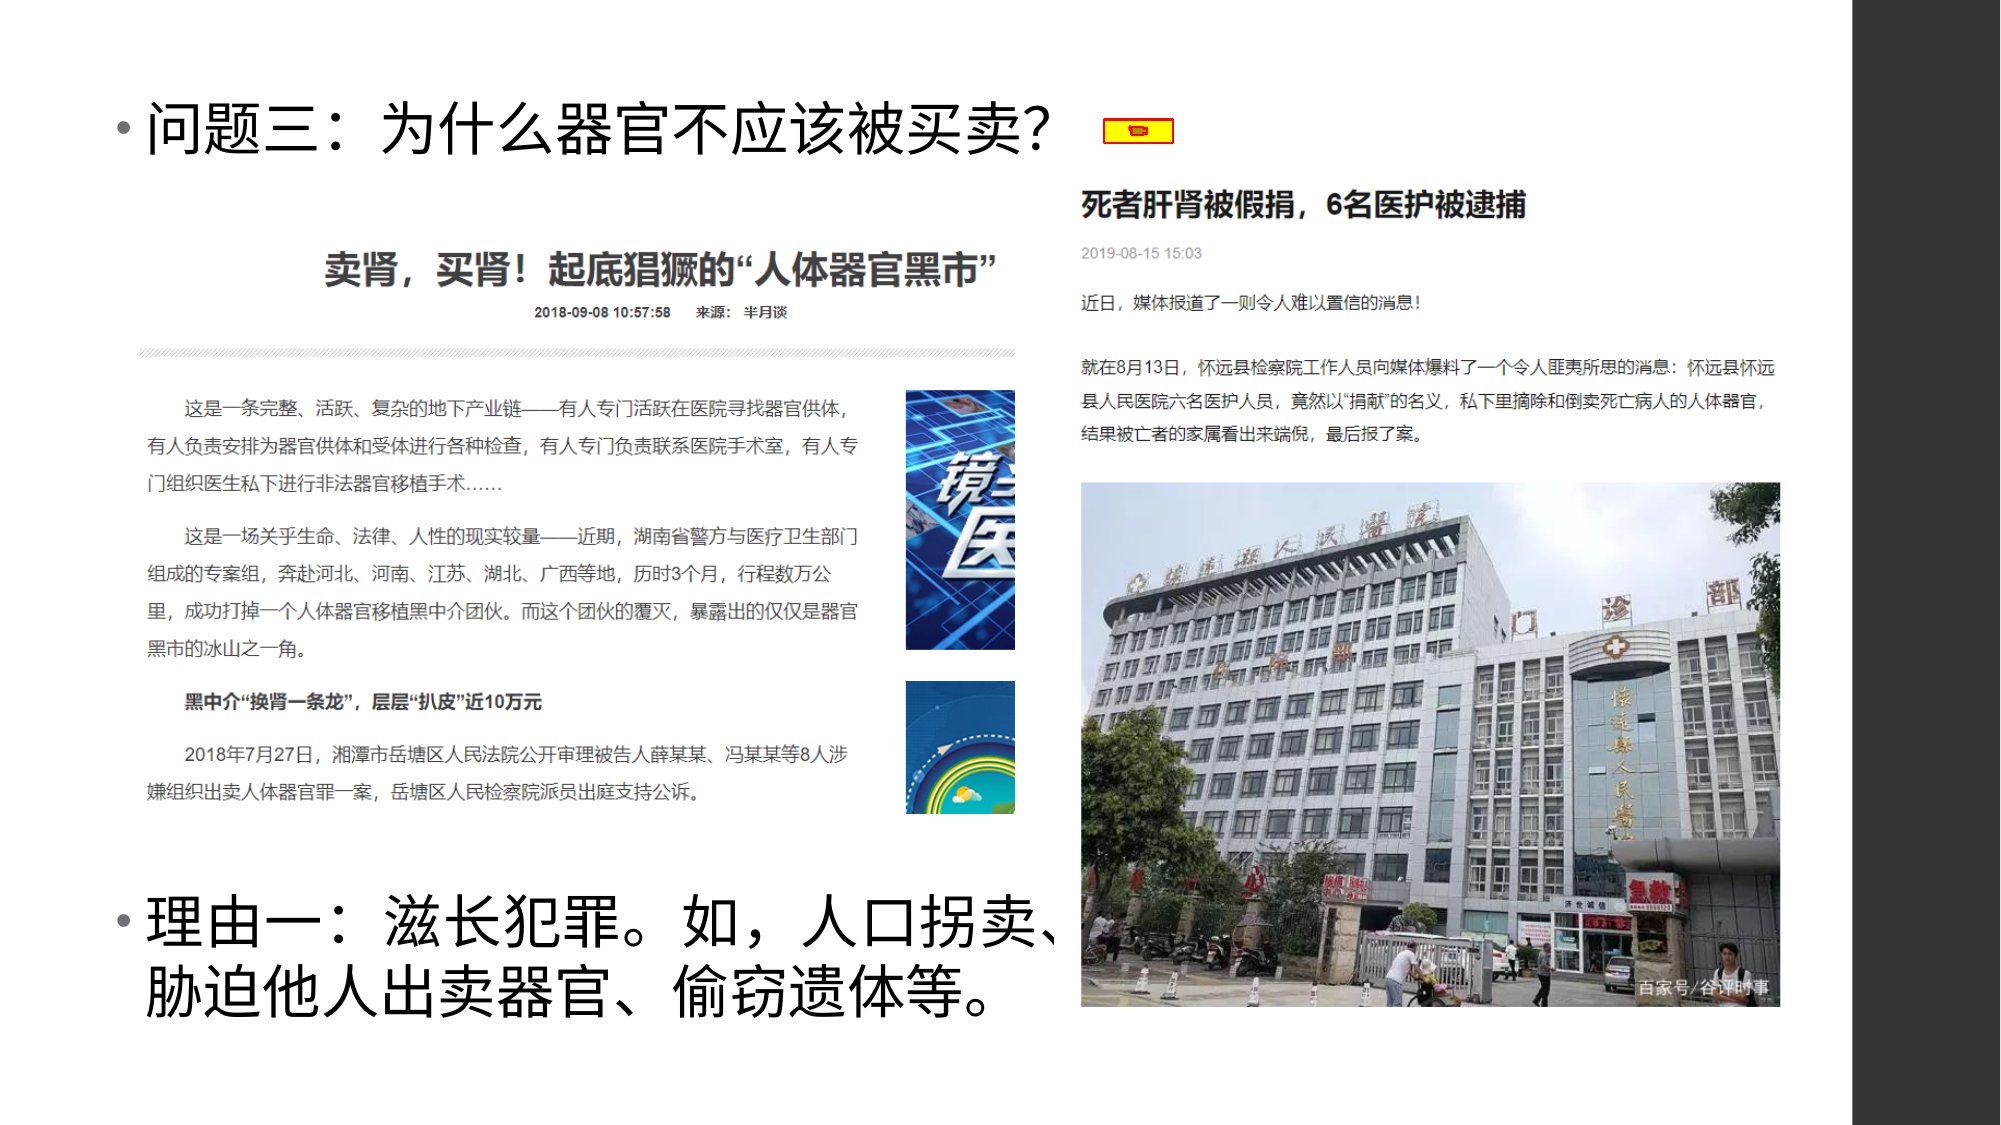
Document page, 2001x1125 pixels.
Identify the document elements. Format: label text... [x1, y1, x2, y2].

text_box [1103, 118, 1174, 144]
picture [1053, 158, 1789, 1019]
list 问题三：为什么器官不应该被买卖？ 理由一：滋长犯罪。如，人口拐卖、胁迫他人出卖器官、偷窃遗体等。 [100, 85, 1055, 1093]
picture [140, 226, 1015, 814]
